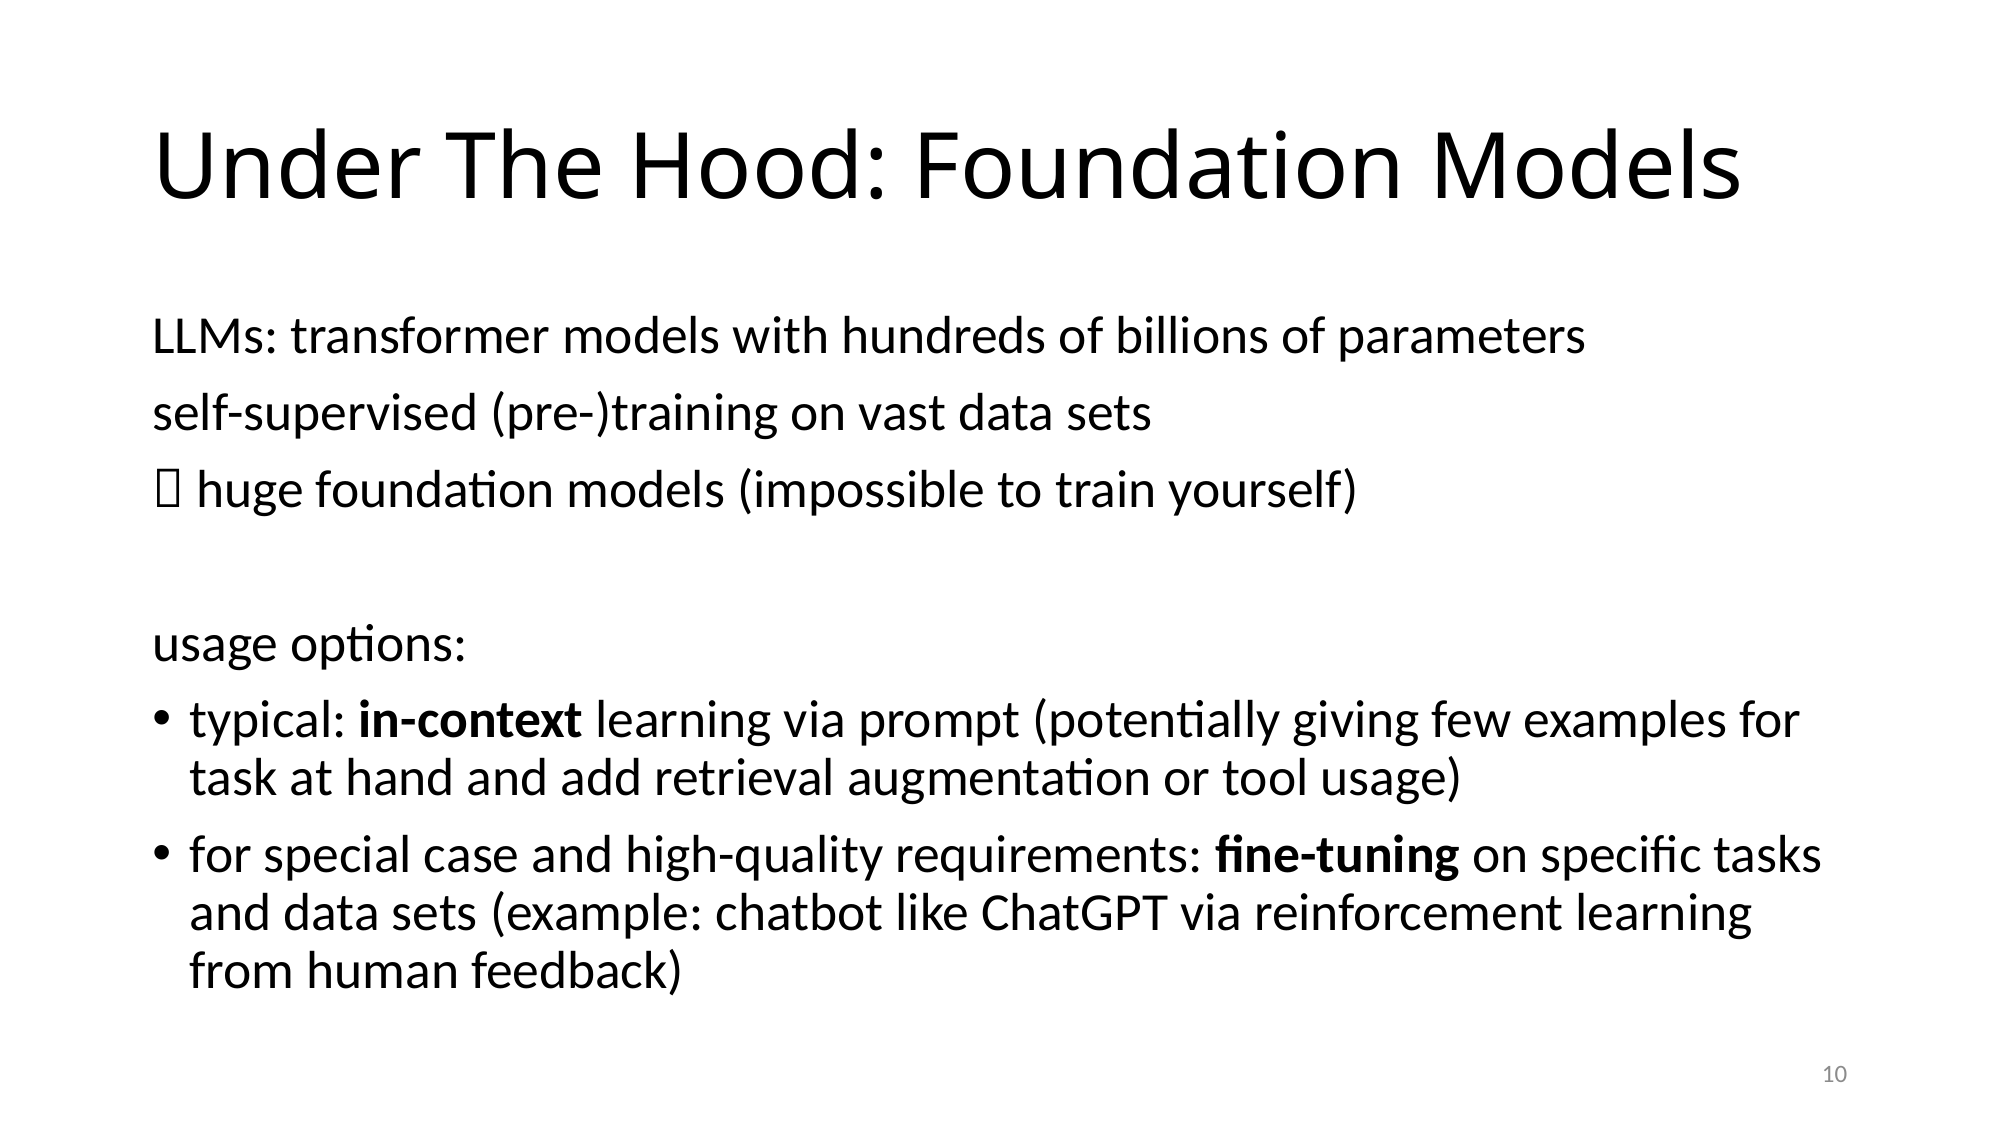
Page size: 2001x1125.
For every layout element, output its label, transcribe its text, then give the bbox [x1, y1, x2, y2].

title Under The Hood: Foundation Models [137, 59, 1863, 278]
list LLMs: transformer models with hundreds of billions of parameters self-supervised (pre-)training on vast data sets  huge foundation models (impossible to train yourself) usage options: typical: in-context learning via prompt (potentially giving few examples for task at hand and add retrieval augmentation or tool usage) for special case and high-quality requirements: fine-tuning on specific tasks and data sets (example: chatbot like ChatGPT via reinforcement learning from human feedback) [137, 299, 1863, 1014]
slide_number 10 [1412, 1042, 1863, 1103]
